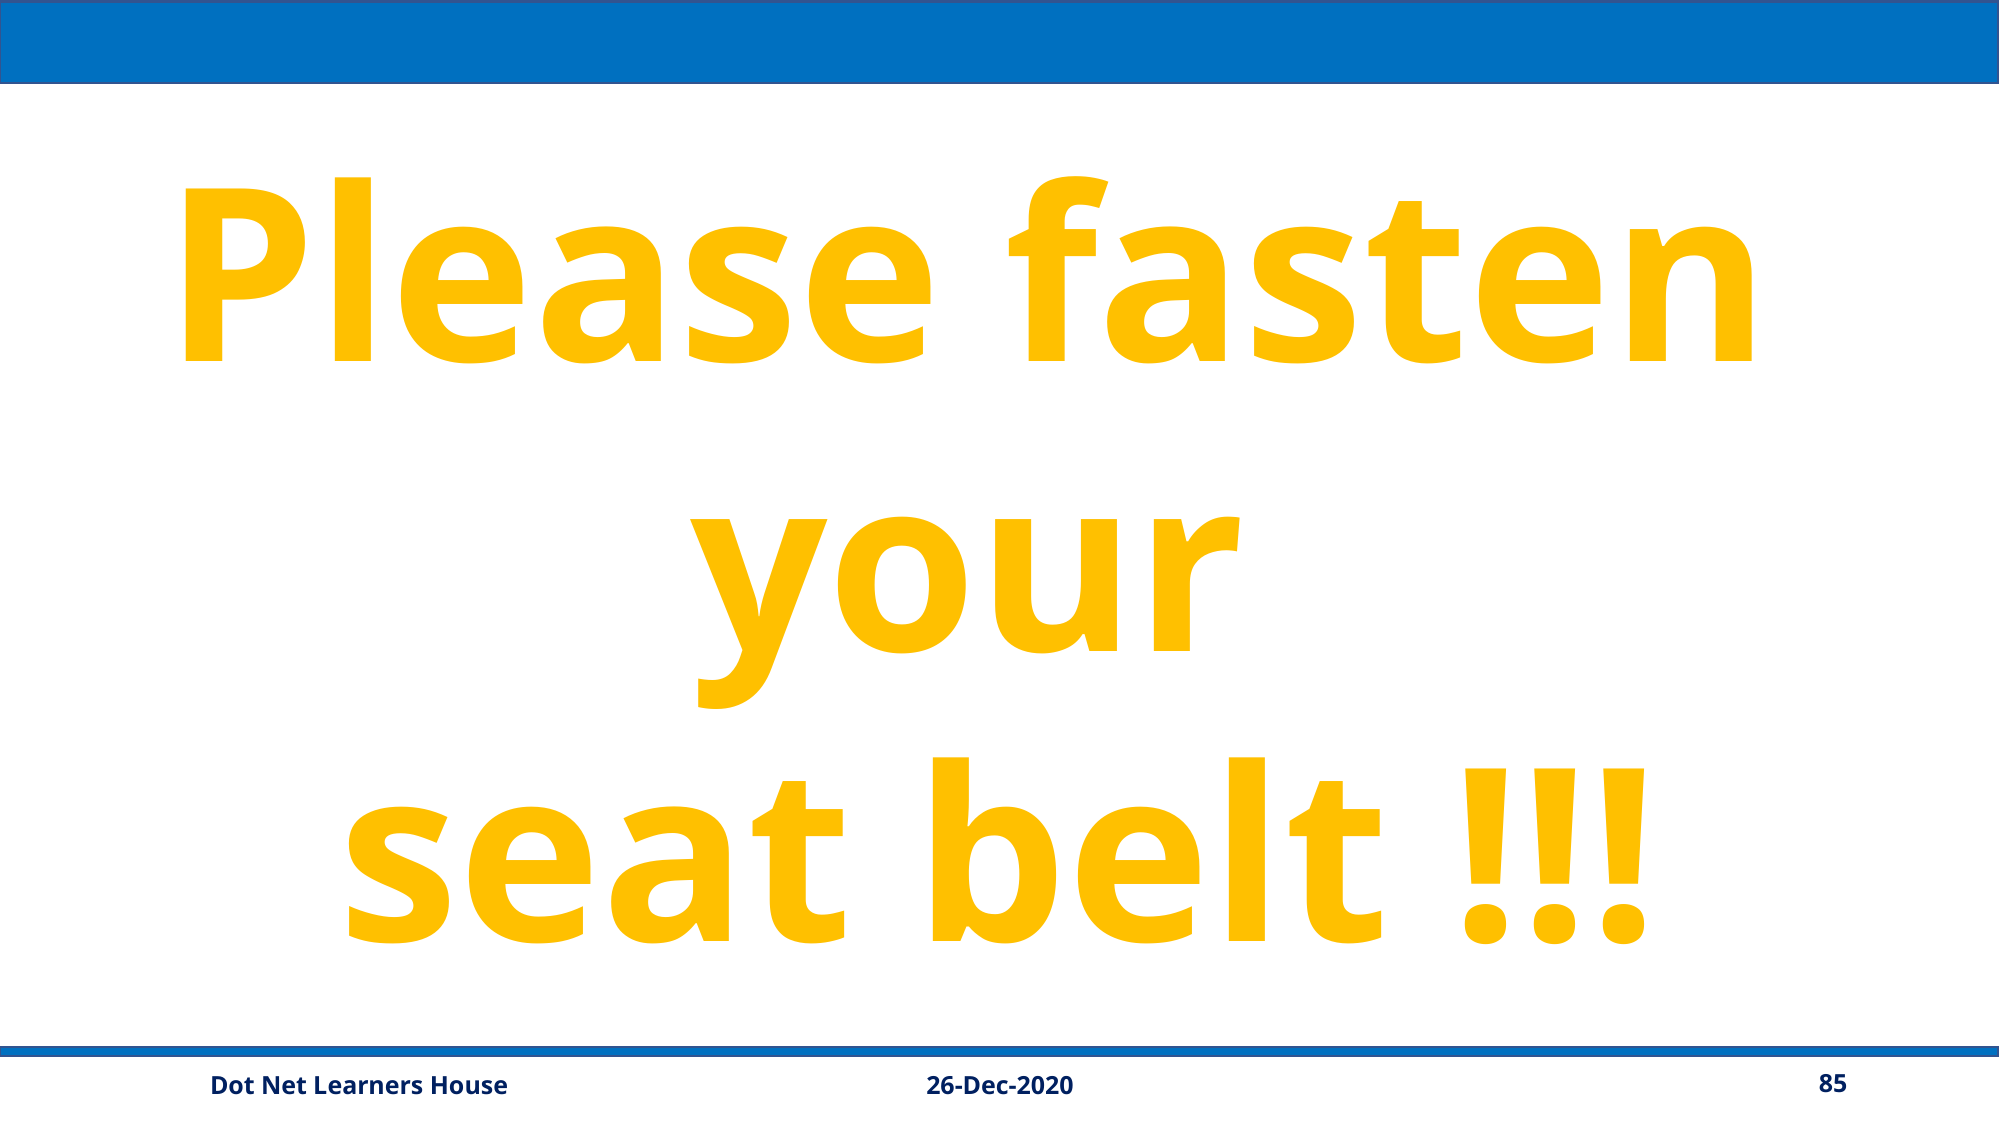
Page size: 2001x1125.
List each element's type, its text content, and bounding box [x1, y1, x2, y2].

footer 26-Dec-2020 [697, 1054, 1338, 1115]
text_box Please fasten your seat belt !!! [149, 112, 1849, 998]
text_box [0, 0, 1999, 84]
slide_number 85 [1412, 1054, 1863, 1115]
text_box [0, 1046, 1999, 1057]
text_box Dot Net Learners House [21, 1054, 697, 1115]
